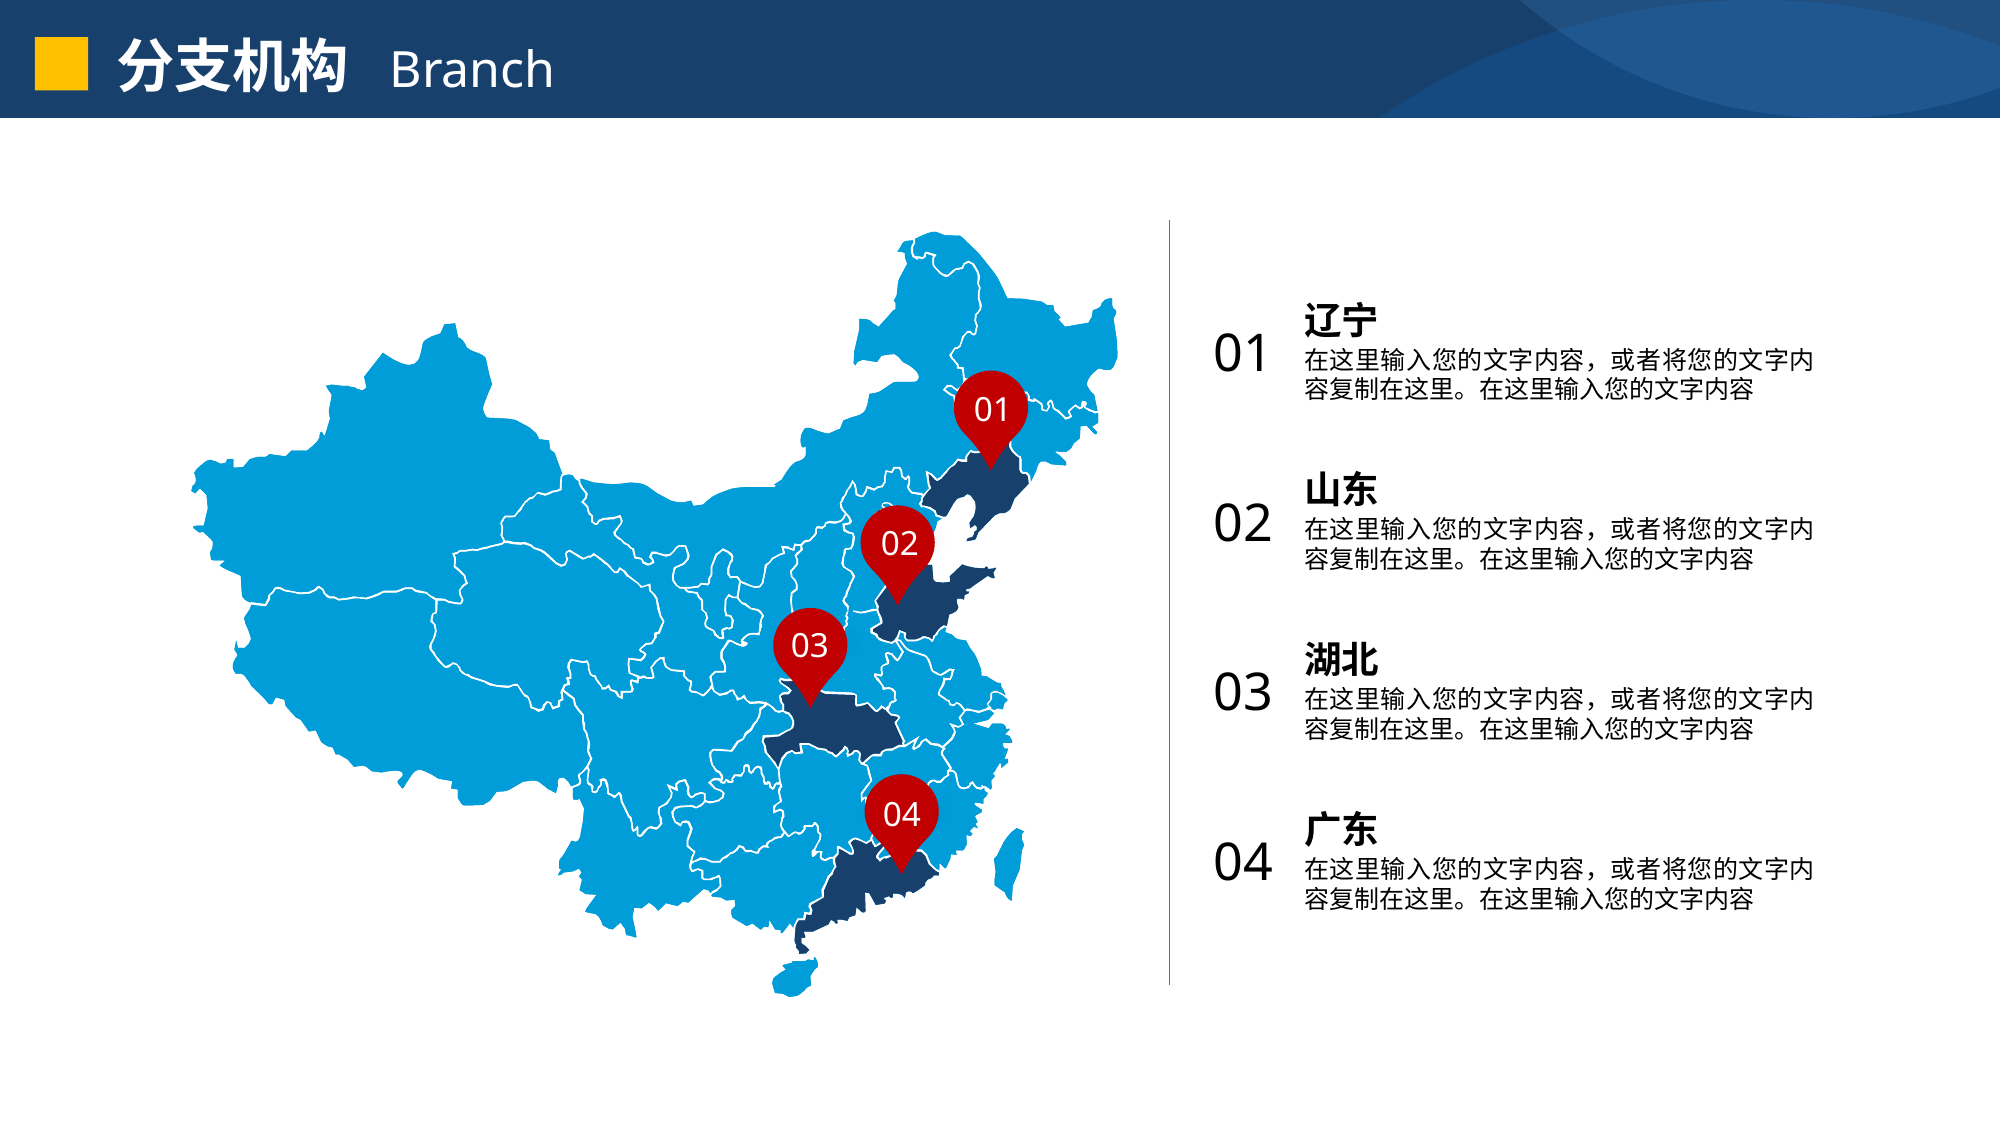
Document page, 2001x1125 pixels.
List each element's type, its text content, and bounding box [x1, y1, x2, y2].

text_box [191, 231, 1118, 998]
text_box 山东 [1289, 459, 1481, 519]
text_box 辽宁 [1289, 289, 1481, 350]
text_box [843, 774, 960, 858]
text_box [841, 505, 958, 587]
text_box 湖北 [1289, 628, 1481, 689]
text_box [0, 0, 2000, 119]
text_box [751, 607, 868, 689]
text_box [934, 370, 1051, 453]
text_box 在这里输入您的文字内容，或者将您的文字内容复制在这里。在这里输入您的文字内容 [1289, 336, 1831, 412]
text_box 广东 [1289, 798, 1481, 859]
text_box 在这里输入您的文字内容，或者将您的文字内容复制在这里。在这里输入您的文字内容 [1289, 506, 1831, 582]
text_box 01 [1199, 311, 1289, 389]
text_box 02 [1199, 481, 1289, 559]
text_box 04 [1199, 821, 1289, 899]
text_box 03 [1199, 651, 1289, 729]
text_box 在这里输入您的文字内容，或者将您的文字内容复制在这里。在这里输入您的文字内容 [1289, 676, 1831, 751]
text_box 在这里输入您的文字内容，或者将您的文字内容复制在这里。在这里输入您的文字内容 [1289, 846, 1831, 921]
